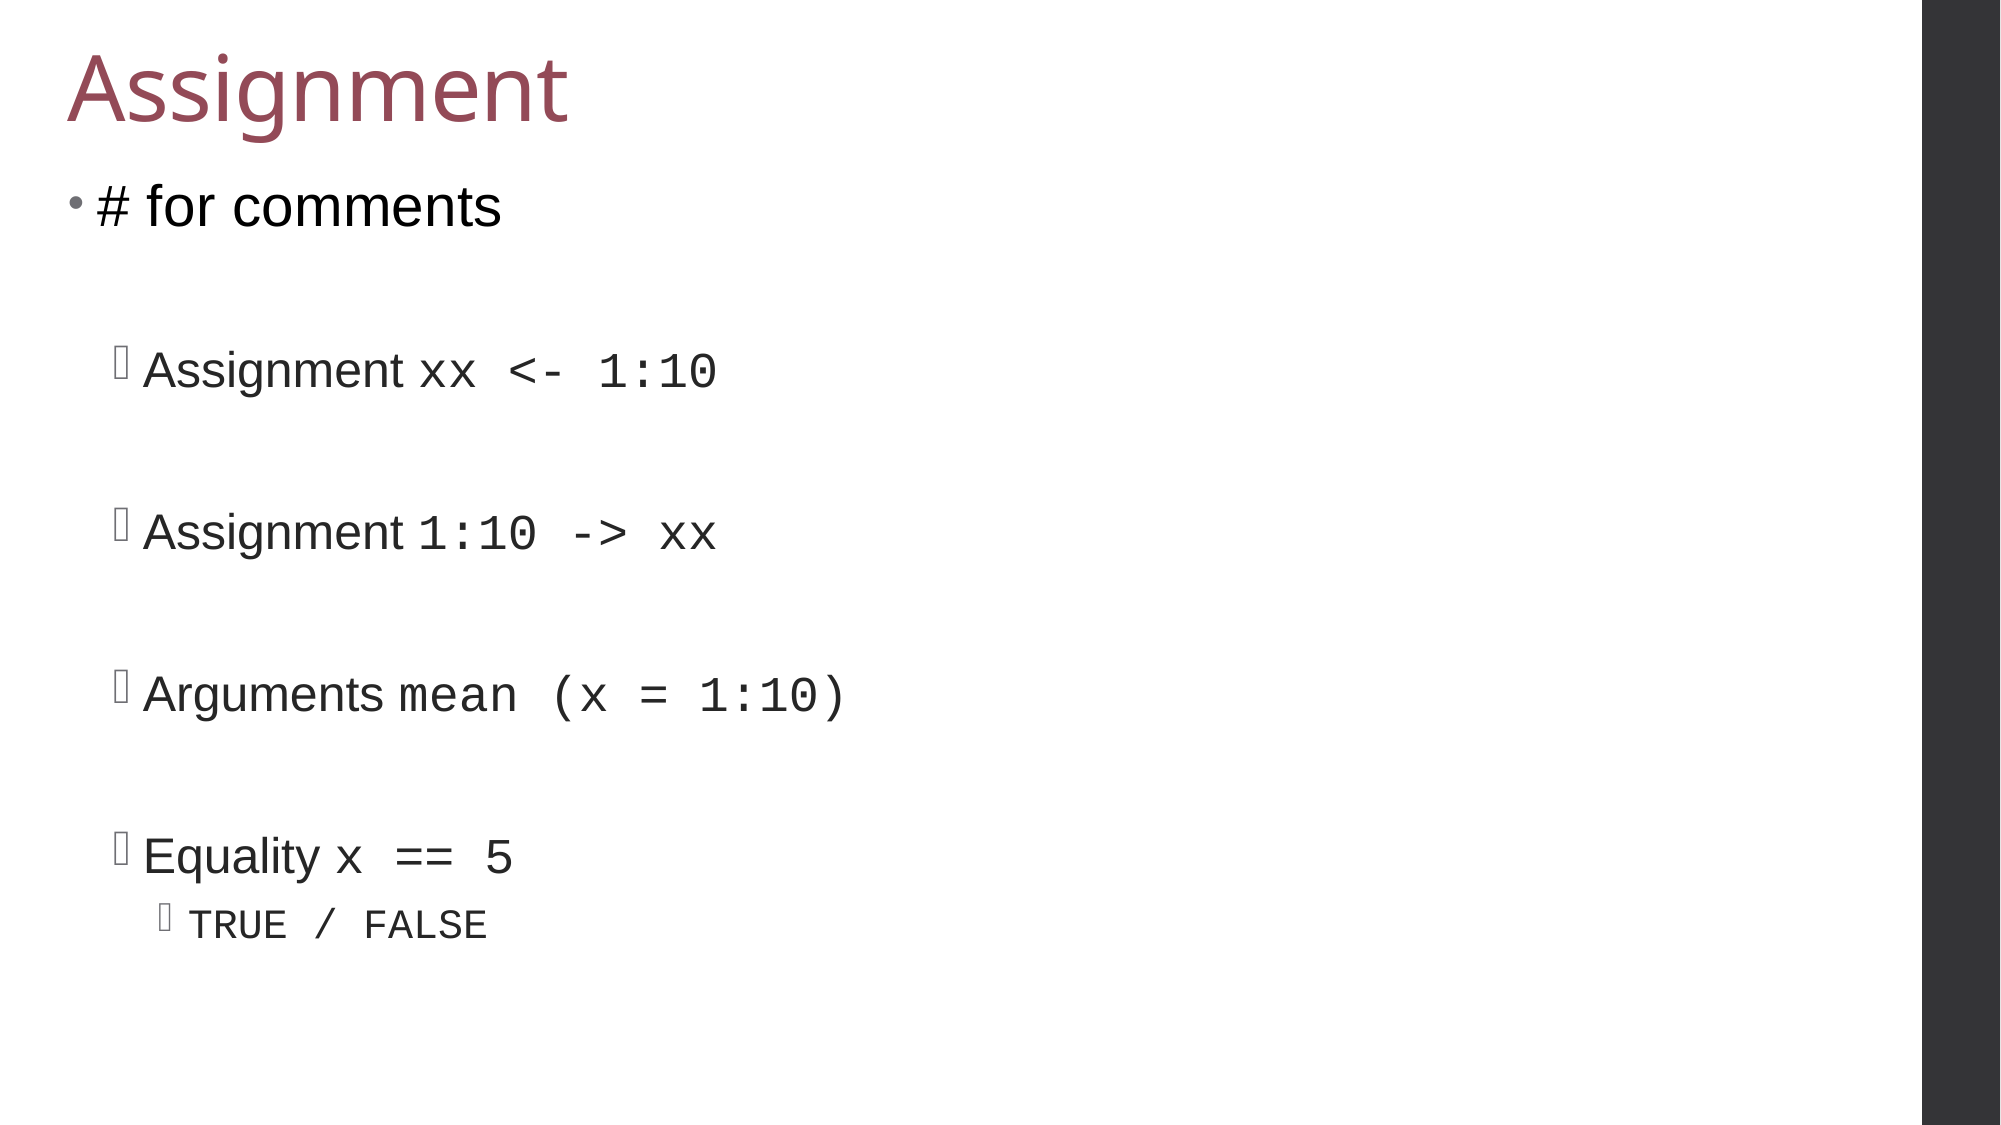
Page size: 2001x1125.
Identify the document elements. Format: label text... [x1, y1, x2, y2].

title Assignment [52, 0, 1922, 149]
list # for comments Assignment xx <- 1:10 Assignment 1:10 -> xx Arguments mean (x = 1:10) Equality x == 5 TRUE / FALSE [52, 160, 1922, 1108]
